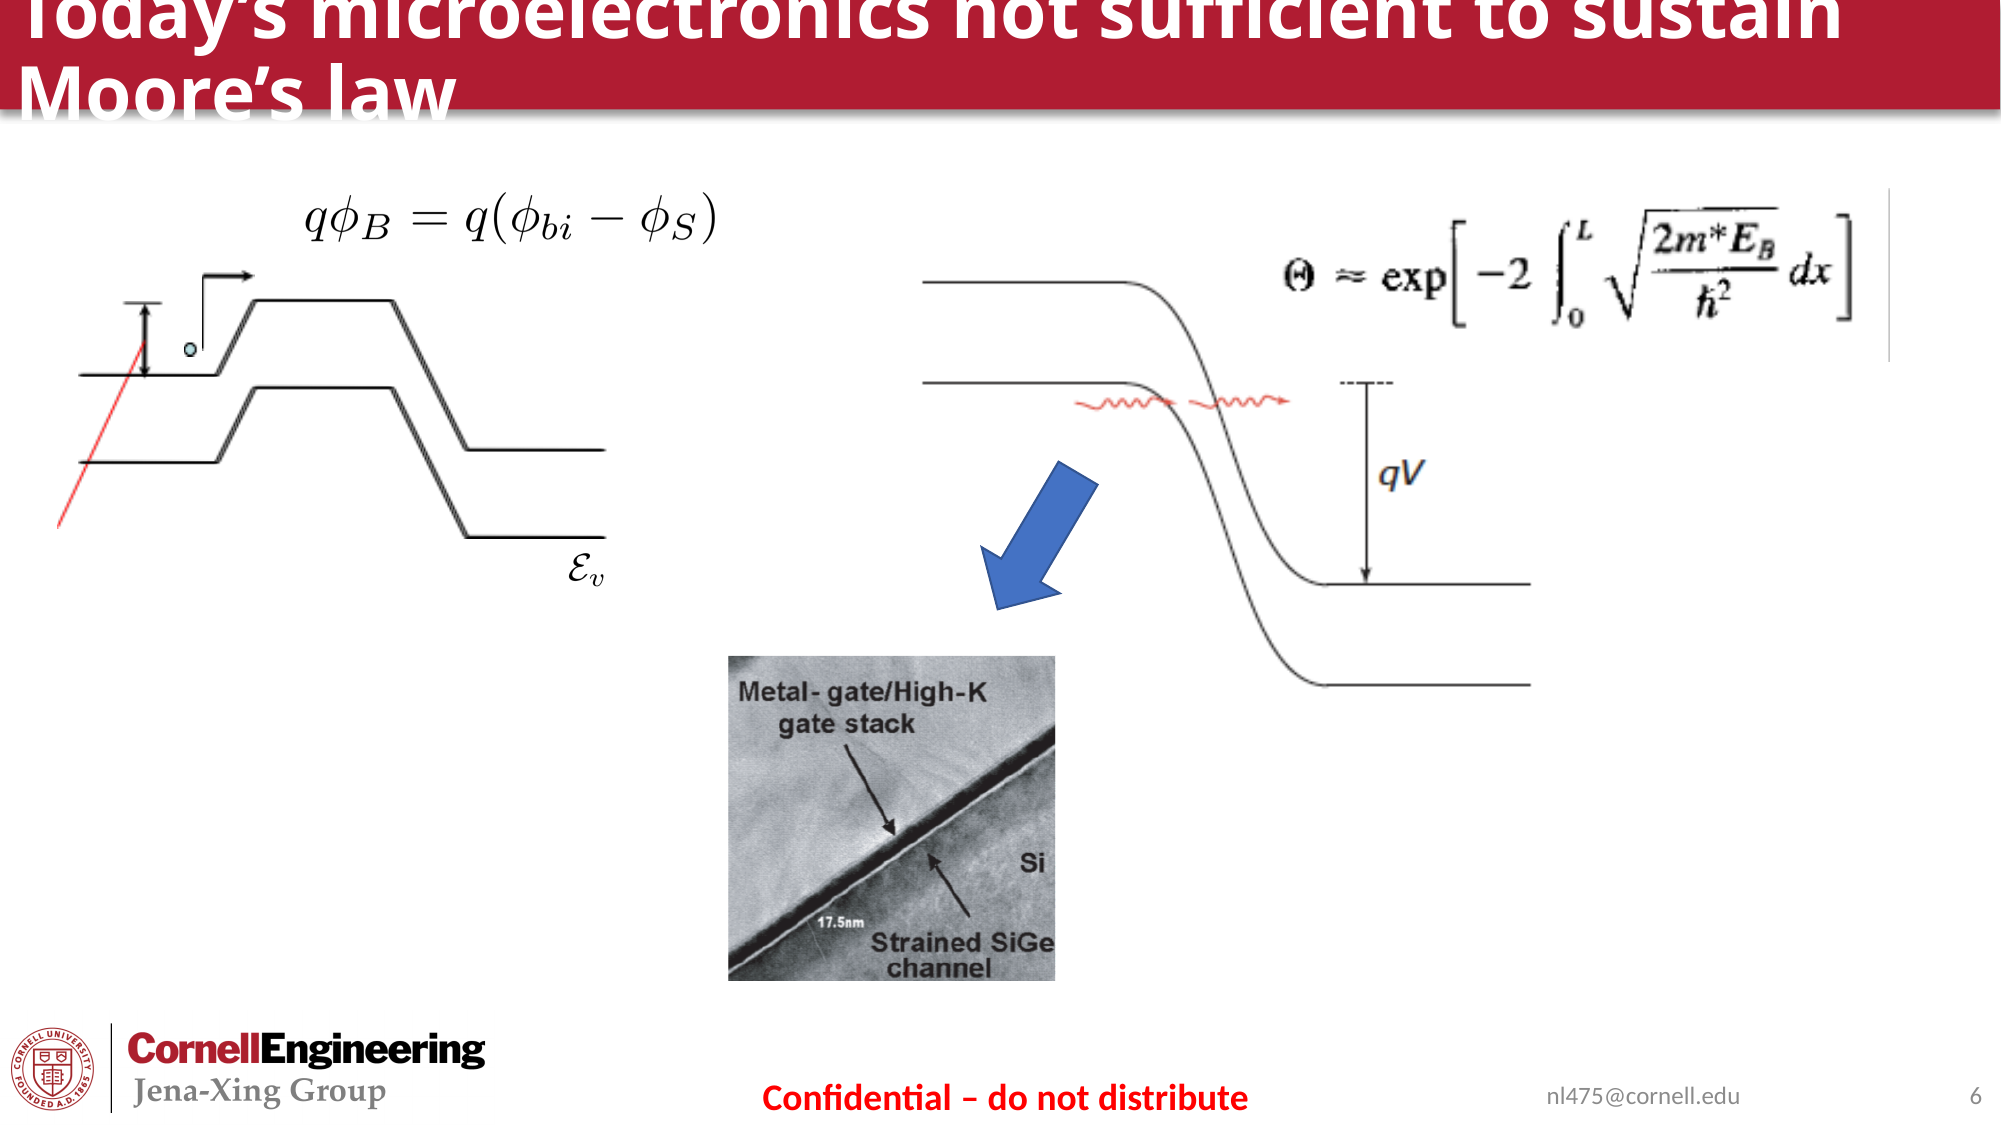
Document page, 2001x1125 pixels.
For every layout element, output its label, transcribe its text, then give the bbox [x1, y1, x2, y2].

picture [728, 188, 1892, 981]
slide_number 6 [1891, 1064, 1998, 1125]
title Today’s microelectronics not sufficient to sustain Moore’s law [0, 1, 2000, 110]
picture [0, 1010, 495, 1125]
footer nl475@cornell.edu [1395, 1064, 1891, 1125]
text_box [57, 188, 717, 587]
